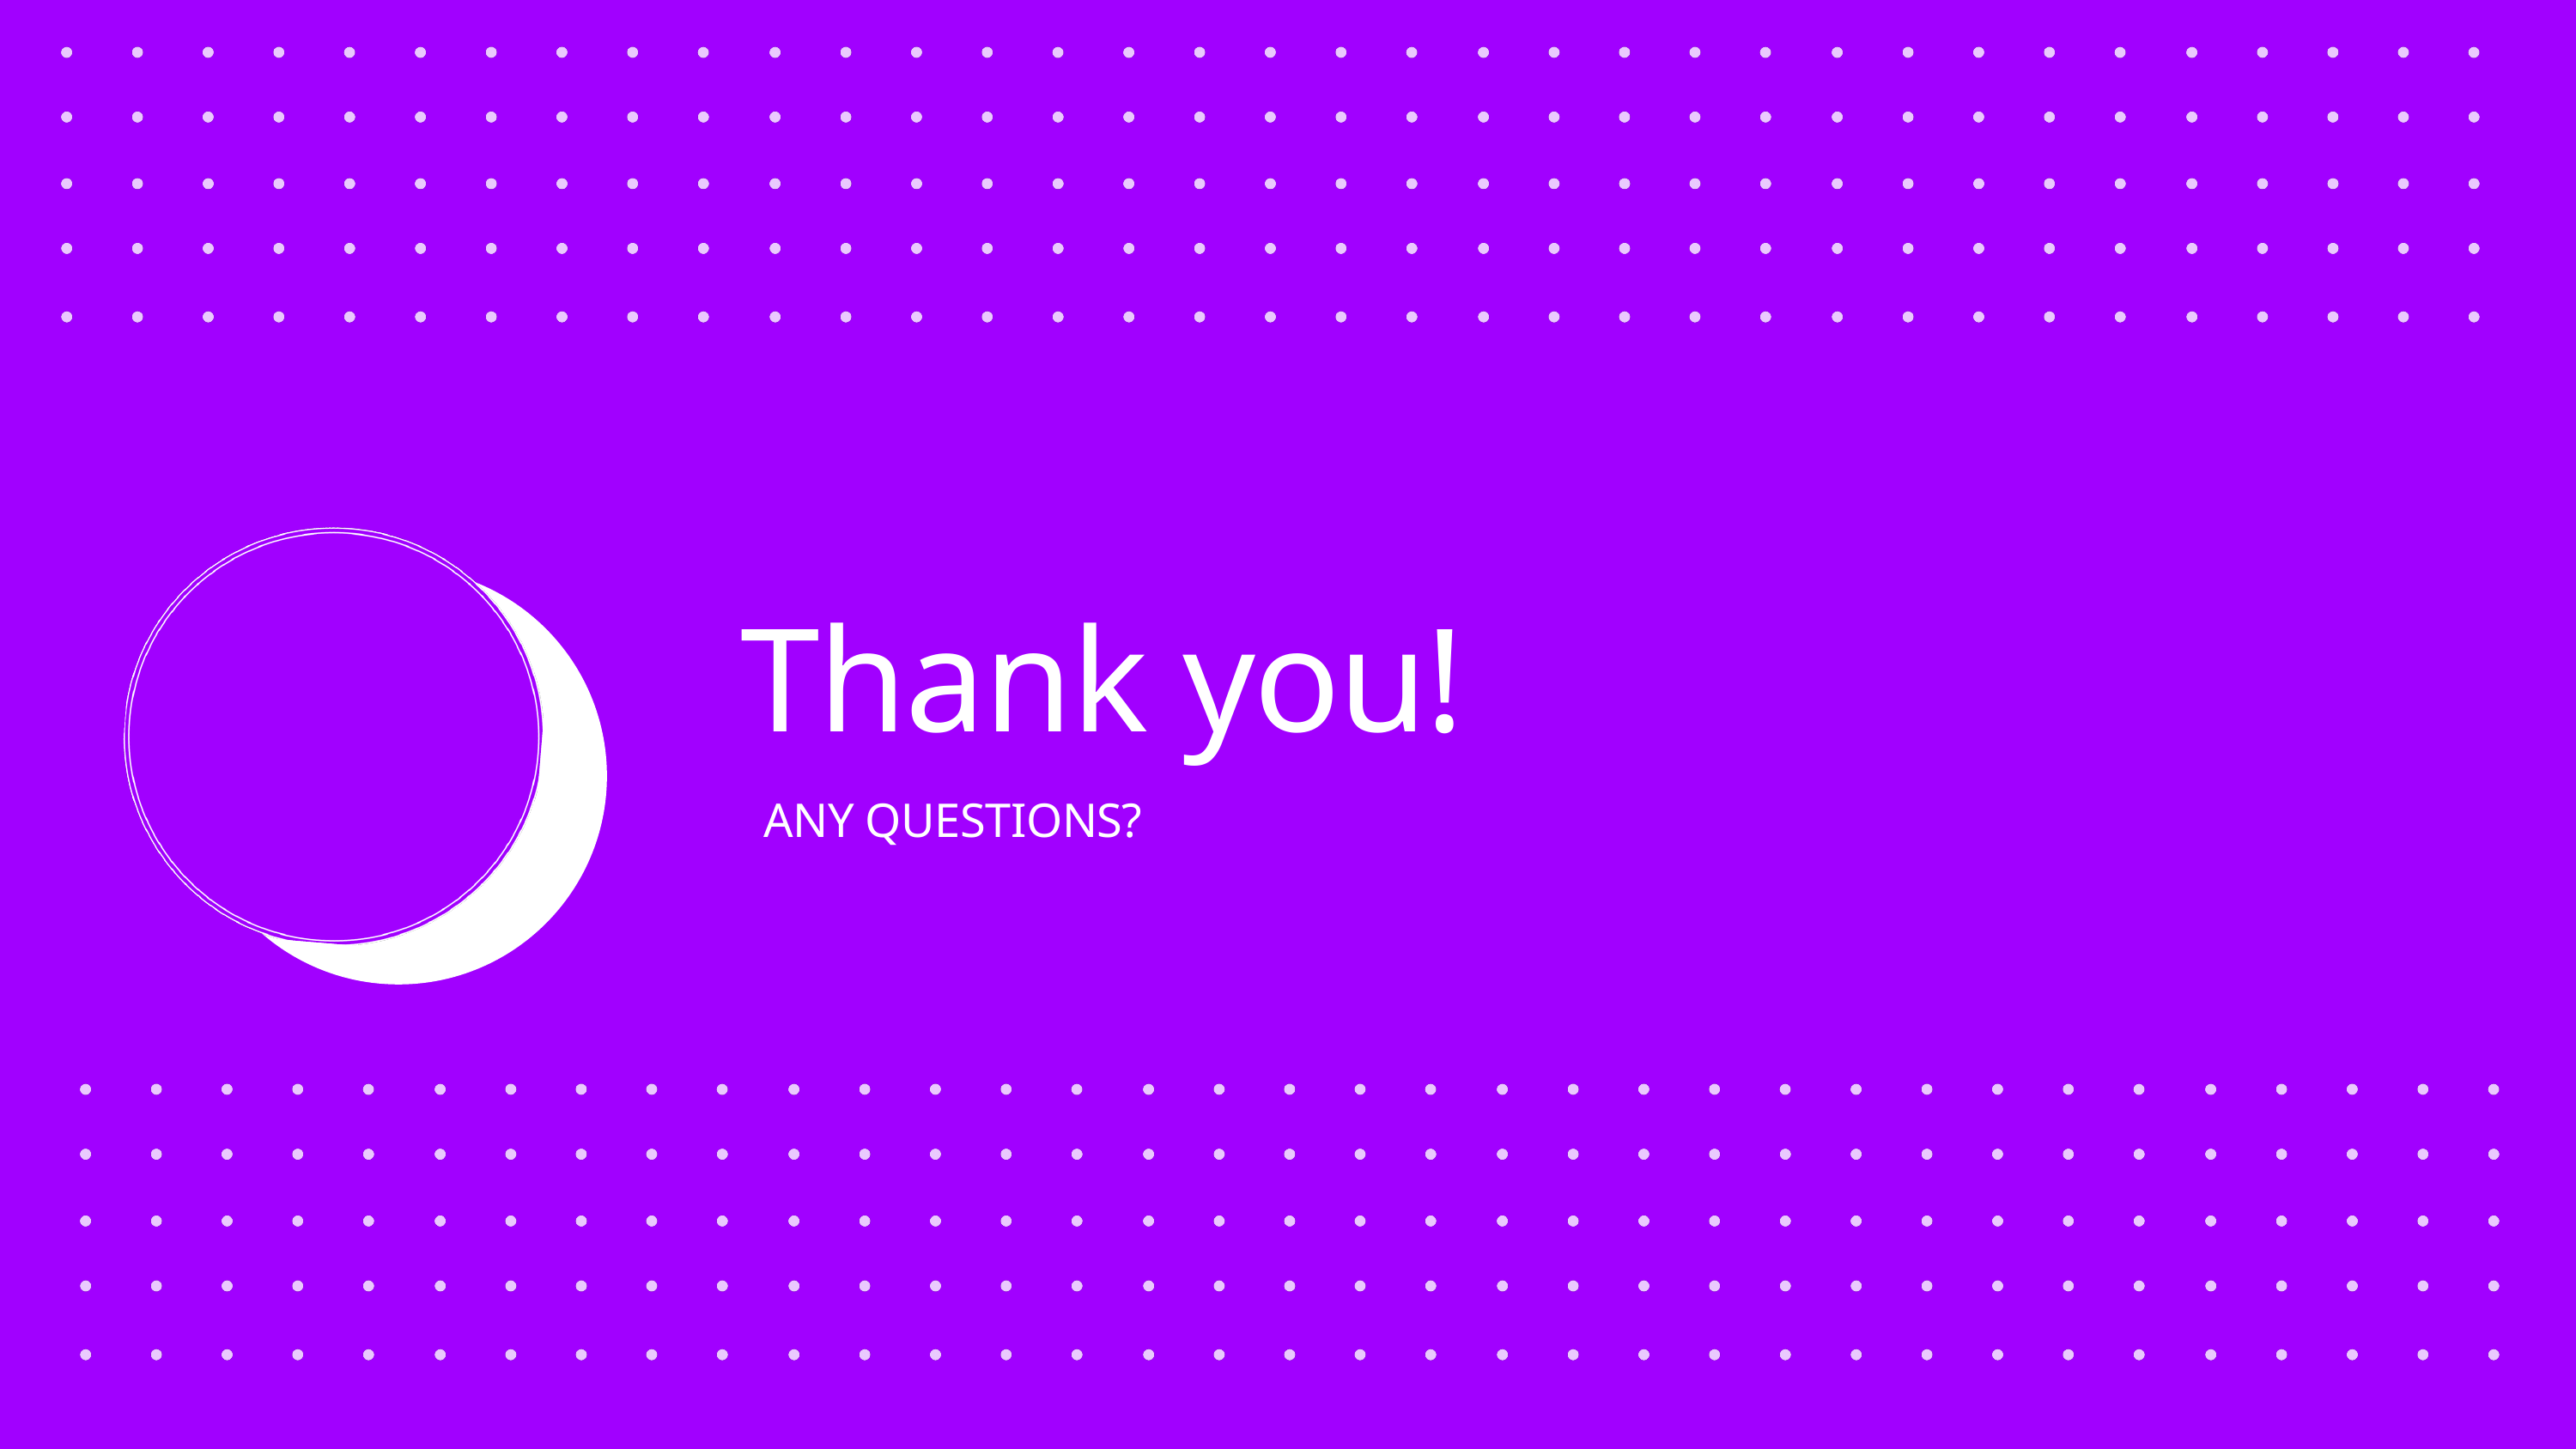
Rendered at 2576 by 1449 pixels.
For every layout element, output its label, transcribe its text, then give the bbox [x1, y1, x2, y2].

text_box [106, 509, 607, 985]
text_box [53, 41, 2485, 327]
text_box Thank you! [657, 588, 1465, 761]
text_box ANY QUESTIONS? [763, 781, 1522, 847]
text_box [72, 1079, 2504, 1364]
